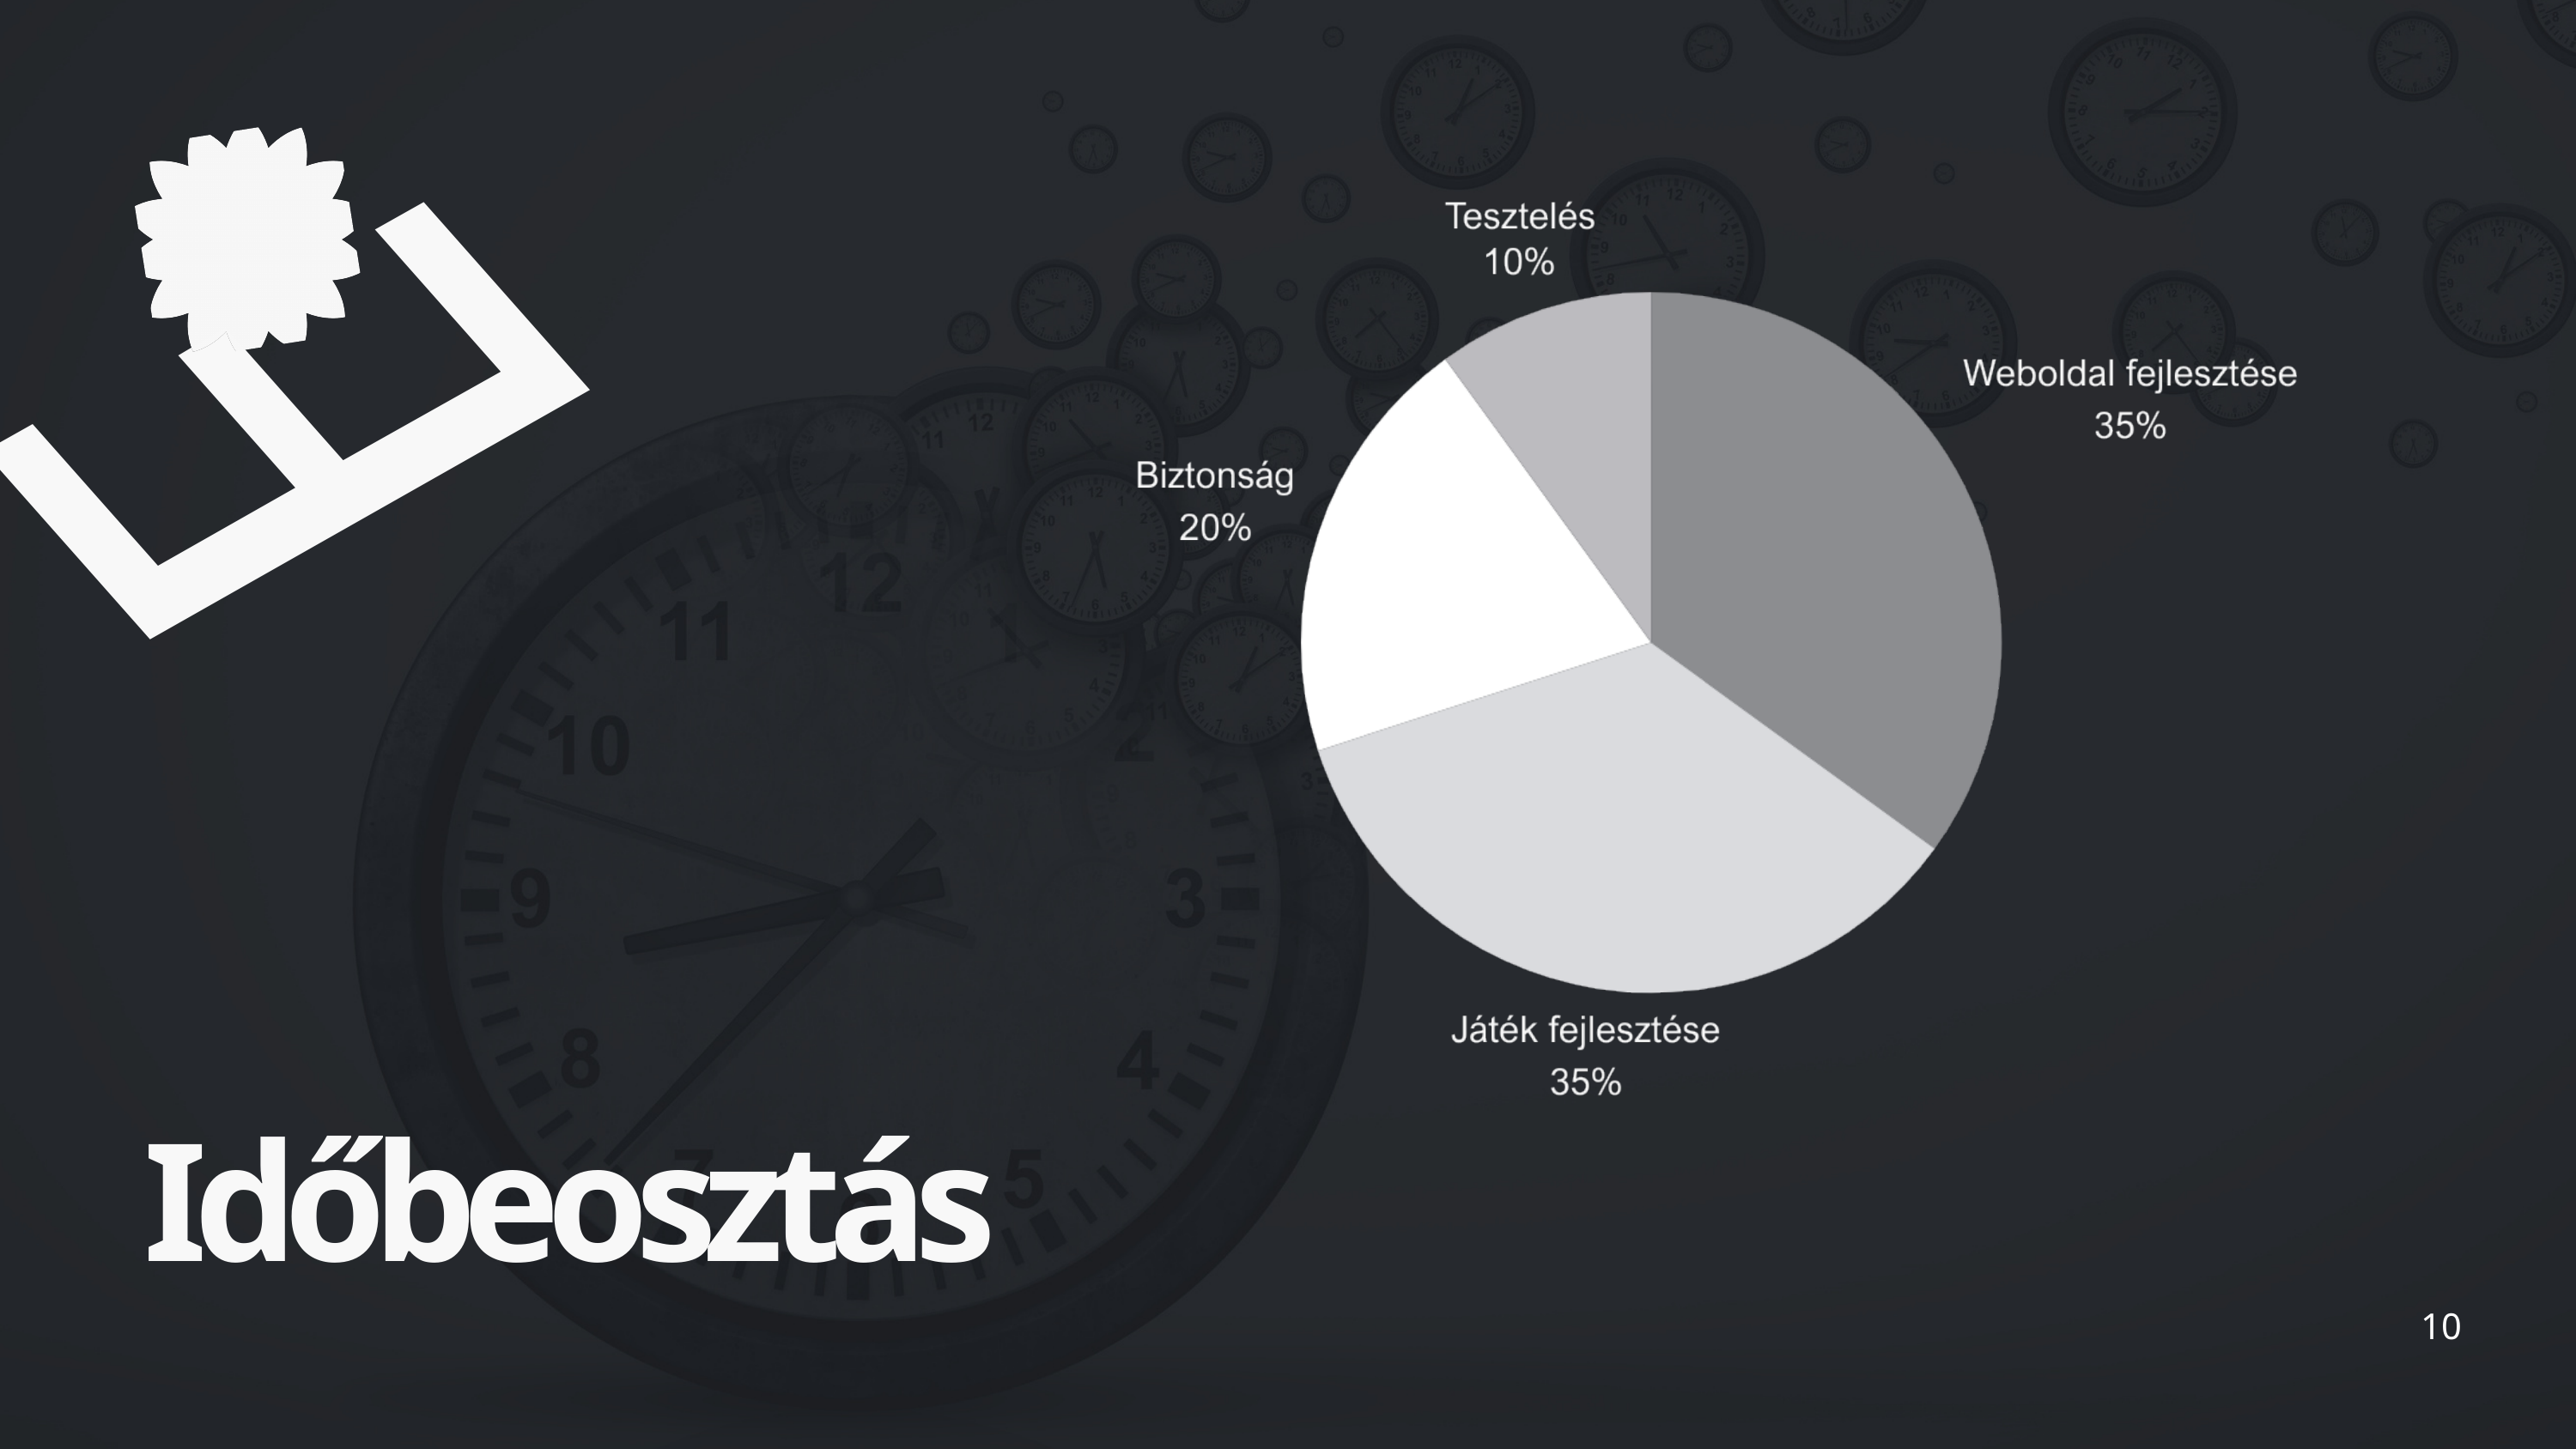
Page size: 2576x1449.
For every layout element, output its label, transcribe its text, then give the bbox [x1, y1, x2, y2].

text_box 10 [2421, 1296, 2463, 1348]
text_box [0, 0, 2576, 1449]
text_box E [0, 0, 714, 951]
picture [1021, 86, 2414, 1210]
text_box Időbeosztás [143, 1138, 1222, 1294]
text_box [125, 115, 369, 364]
